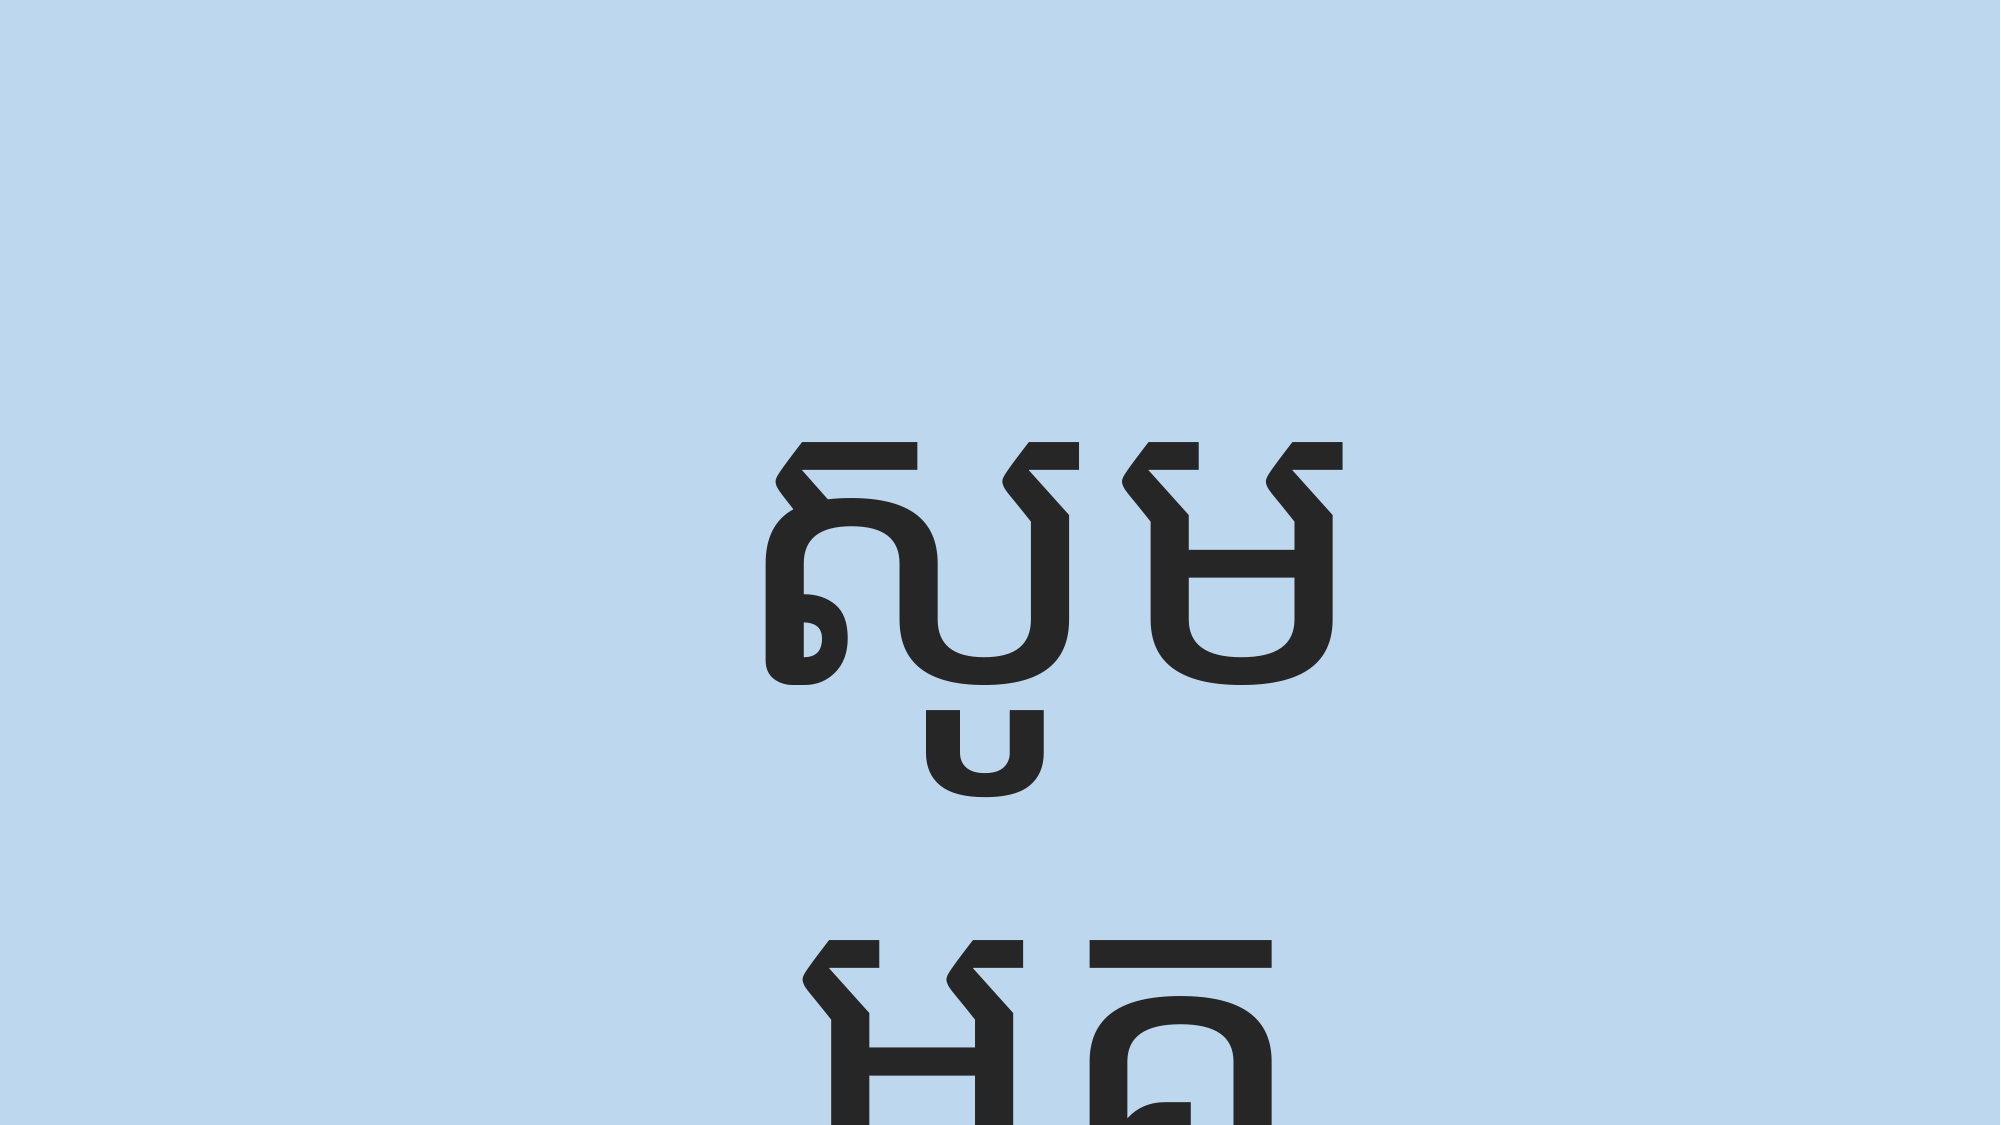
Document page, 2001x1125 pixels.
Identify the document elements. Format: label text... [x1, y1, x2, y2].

text_box សូមអគុណ [559, 263, 1541, 1125]
